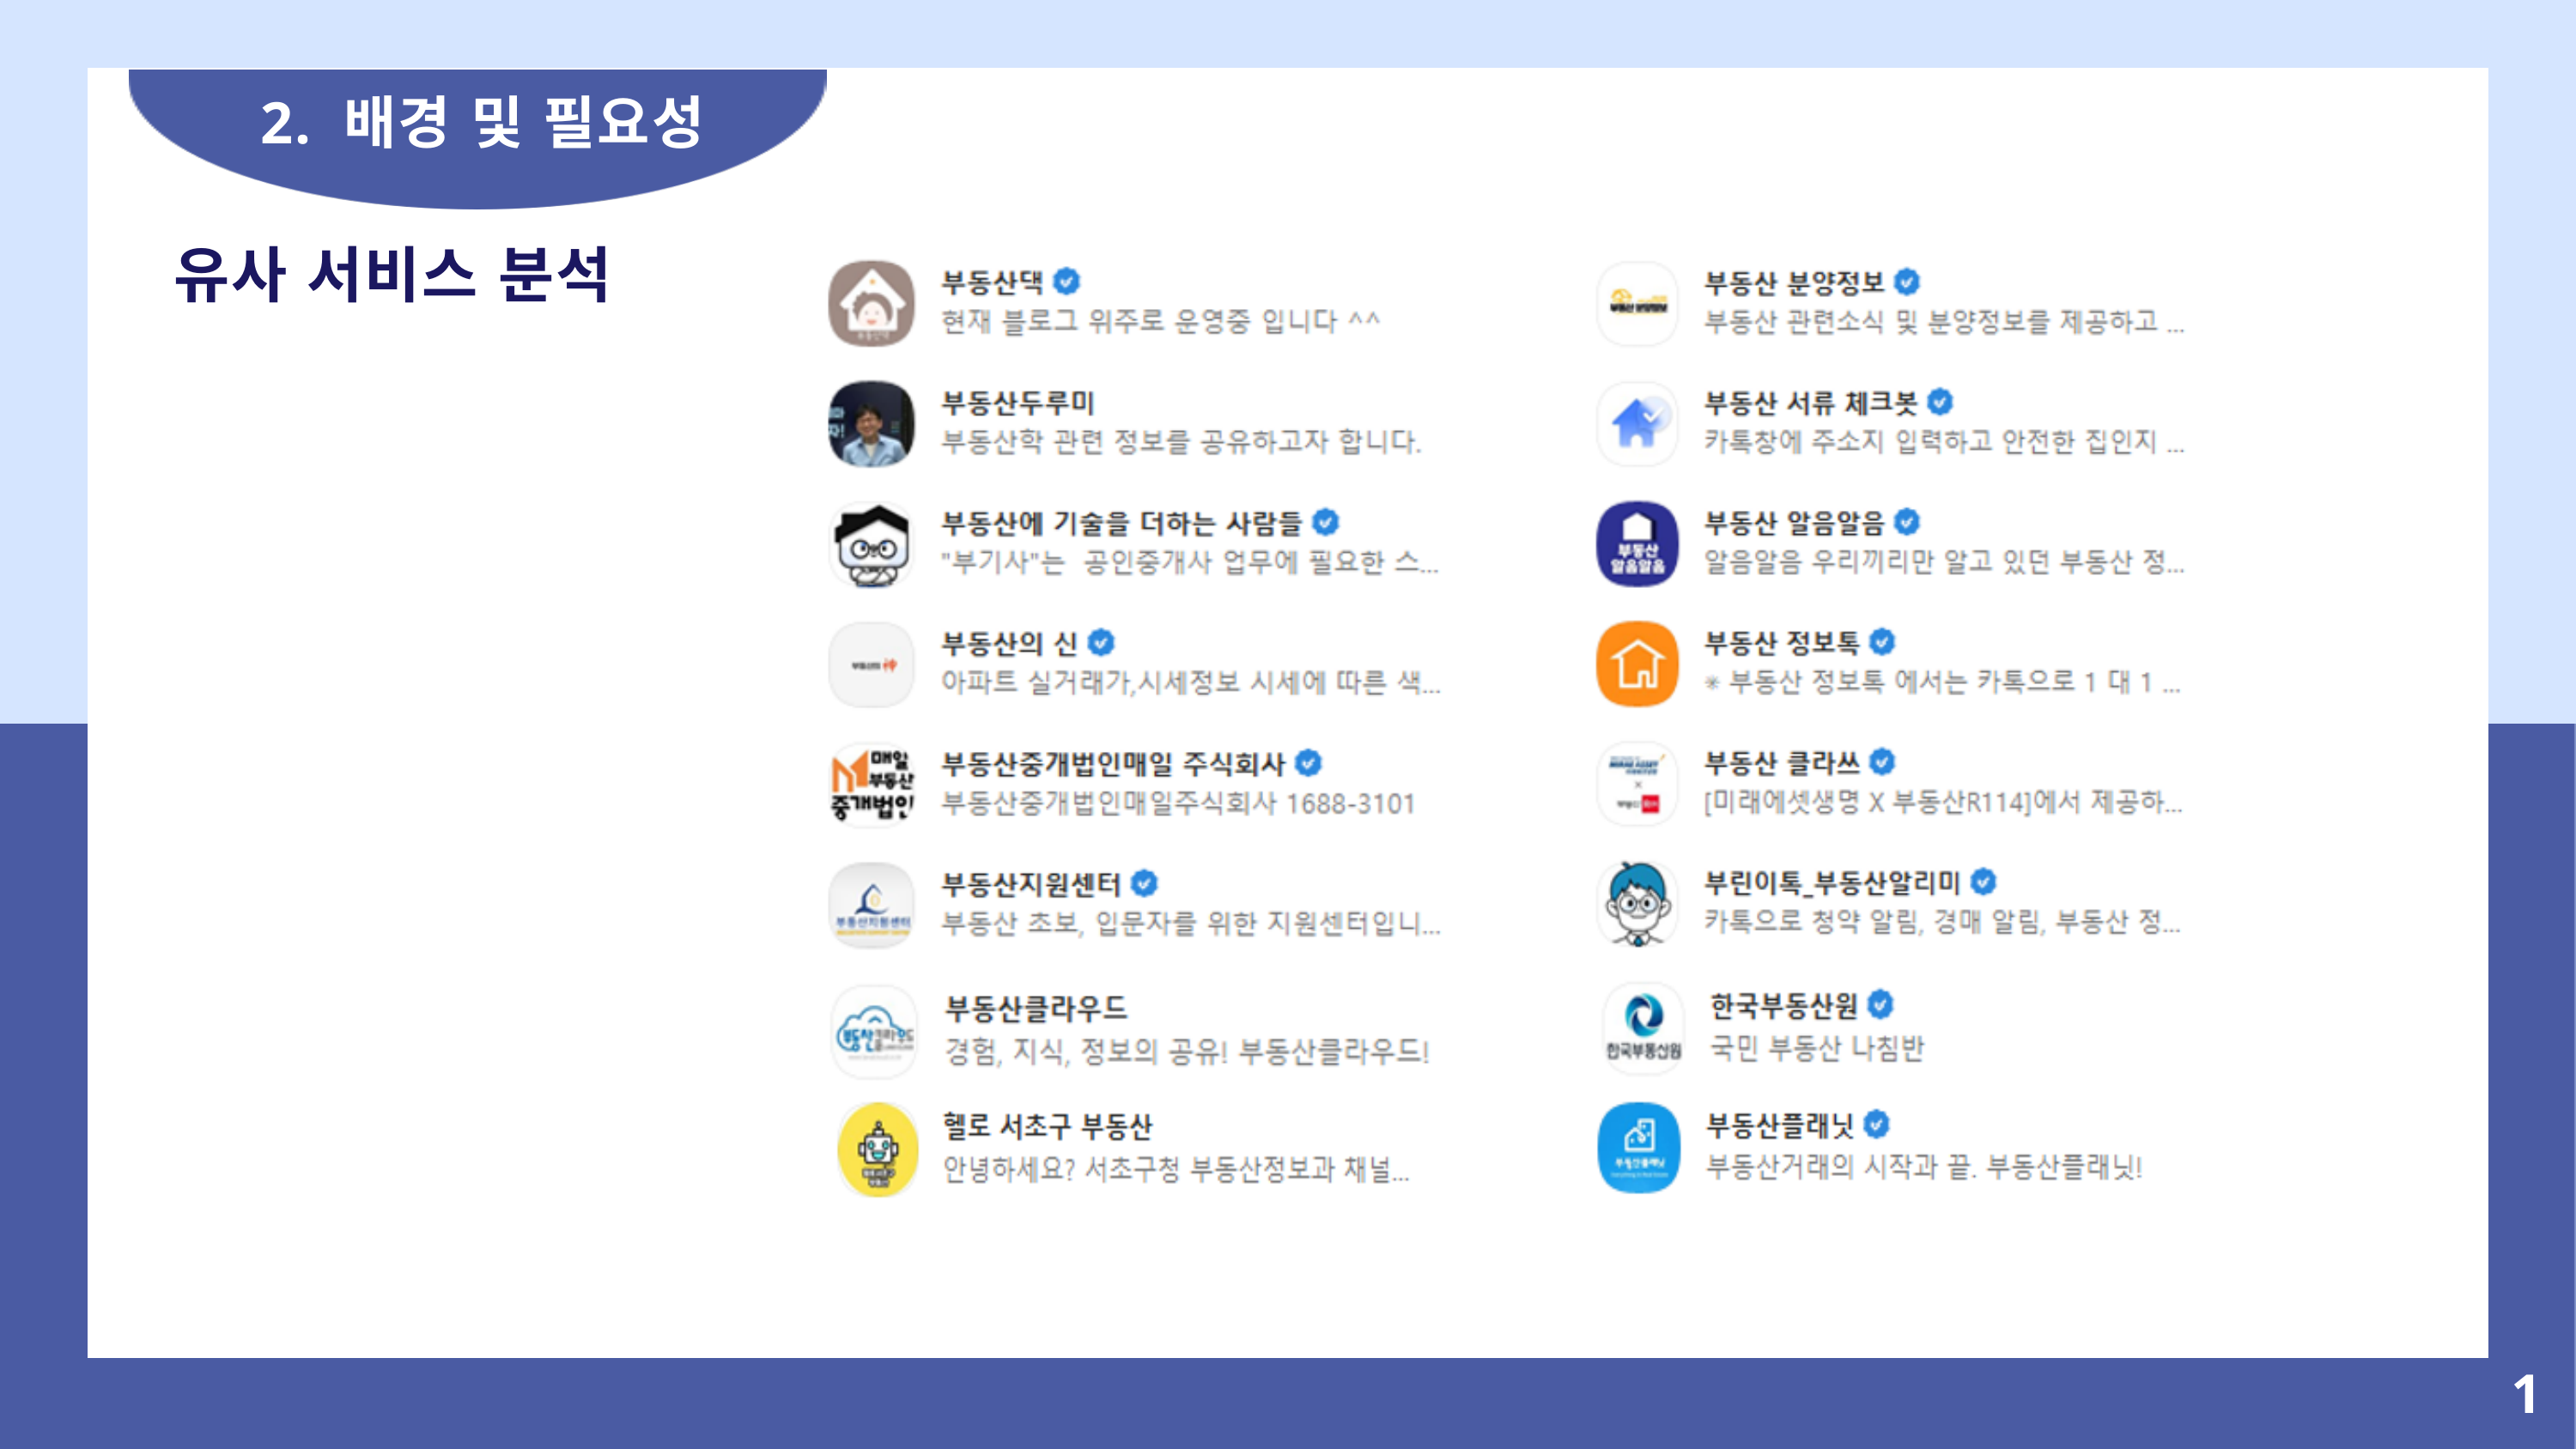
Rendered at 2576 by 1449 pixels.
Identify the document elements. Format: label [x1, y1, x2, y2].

text_box [88, 68, 2488, 1358]
picture [793, 240, 1492, 1212]
picture [1566, 252, 2225, 1208]
text_box [0, 724, 2576, 1449]
text_box [128, 70, 827, 209]
